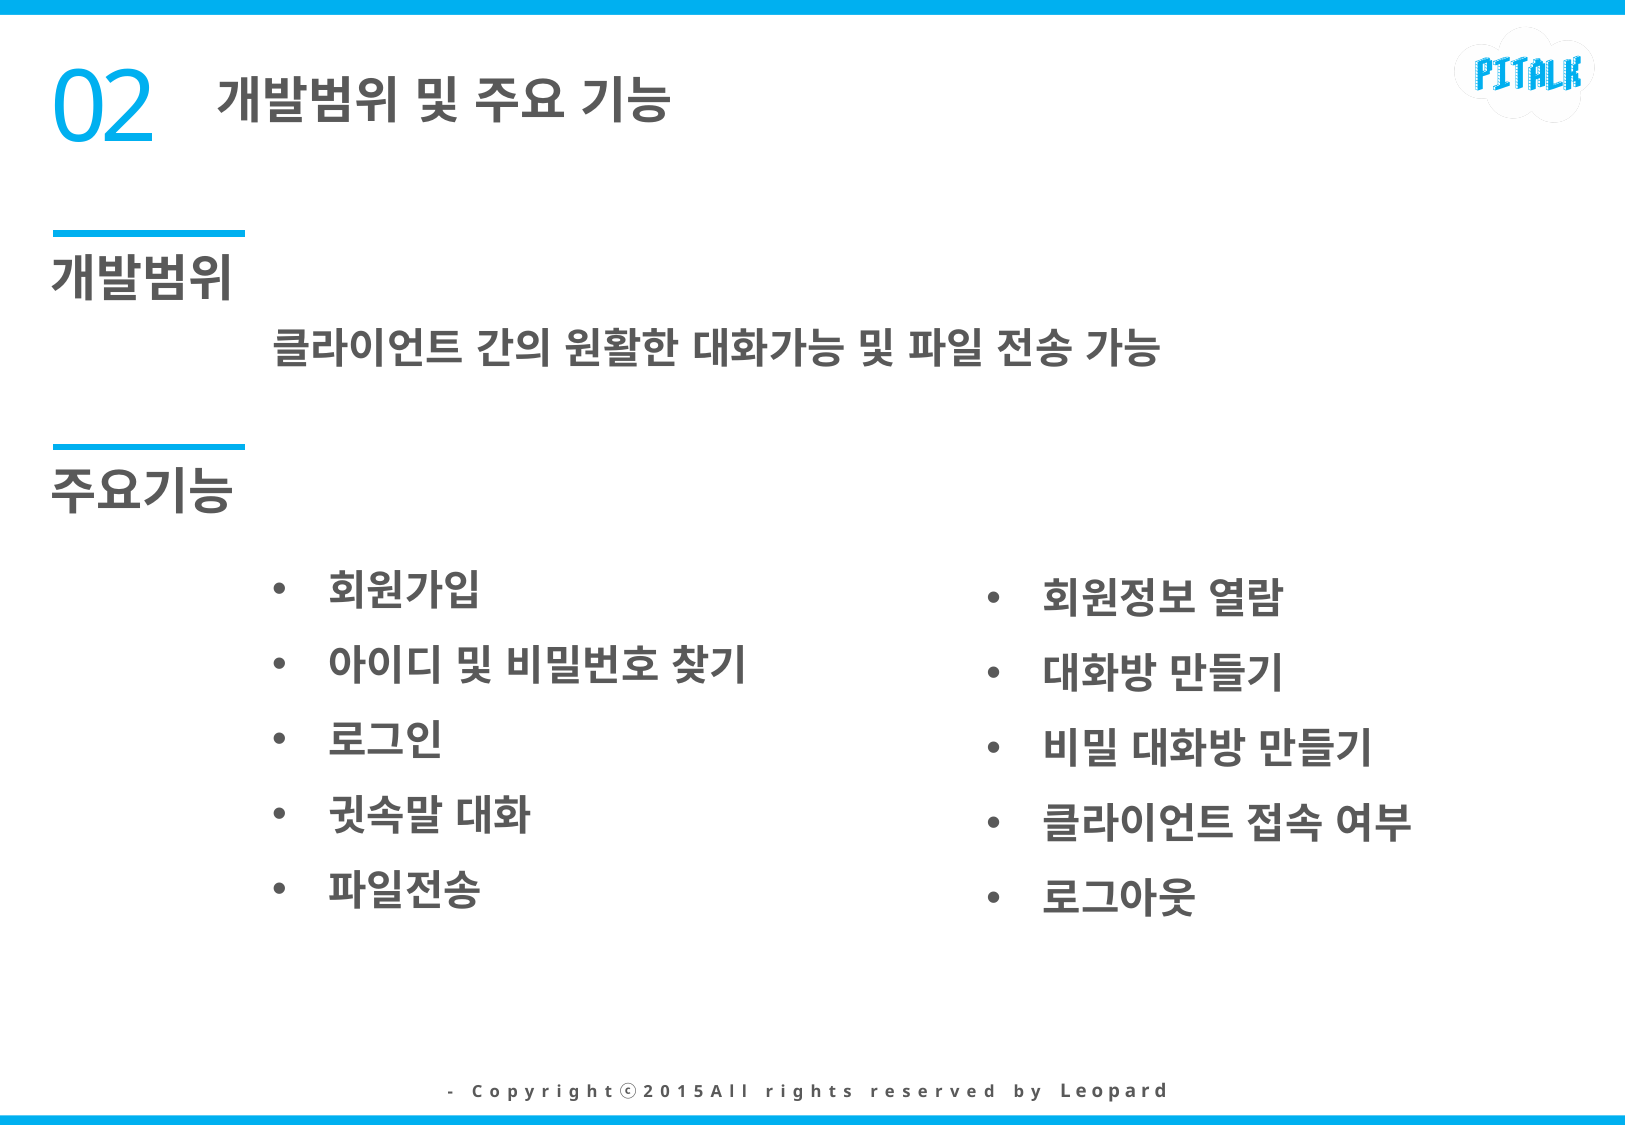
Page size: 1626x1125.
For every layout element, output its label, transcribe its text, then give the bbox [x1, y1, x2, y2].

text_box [32, 420, 624, 519]
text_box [32, 29, 790, 172]
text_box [256, 530, 1510, 934]
text_box [0, 13, 1625, 1118]
text_box - Copyrightⓒ2015All rights reserved by L e o p a r d [373, 1070, 1246, 1111]
text_box 클라이언트 간의 원활한 대화가능 및 파일 전송 가능 [257, 314, 1625, 380]
picture [1450, 20, 1603, 126]
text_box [32, 206, 624, 306]
